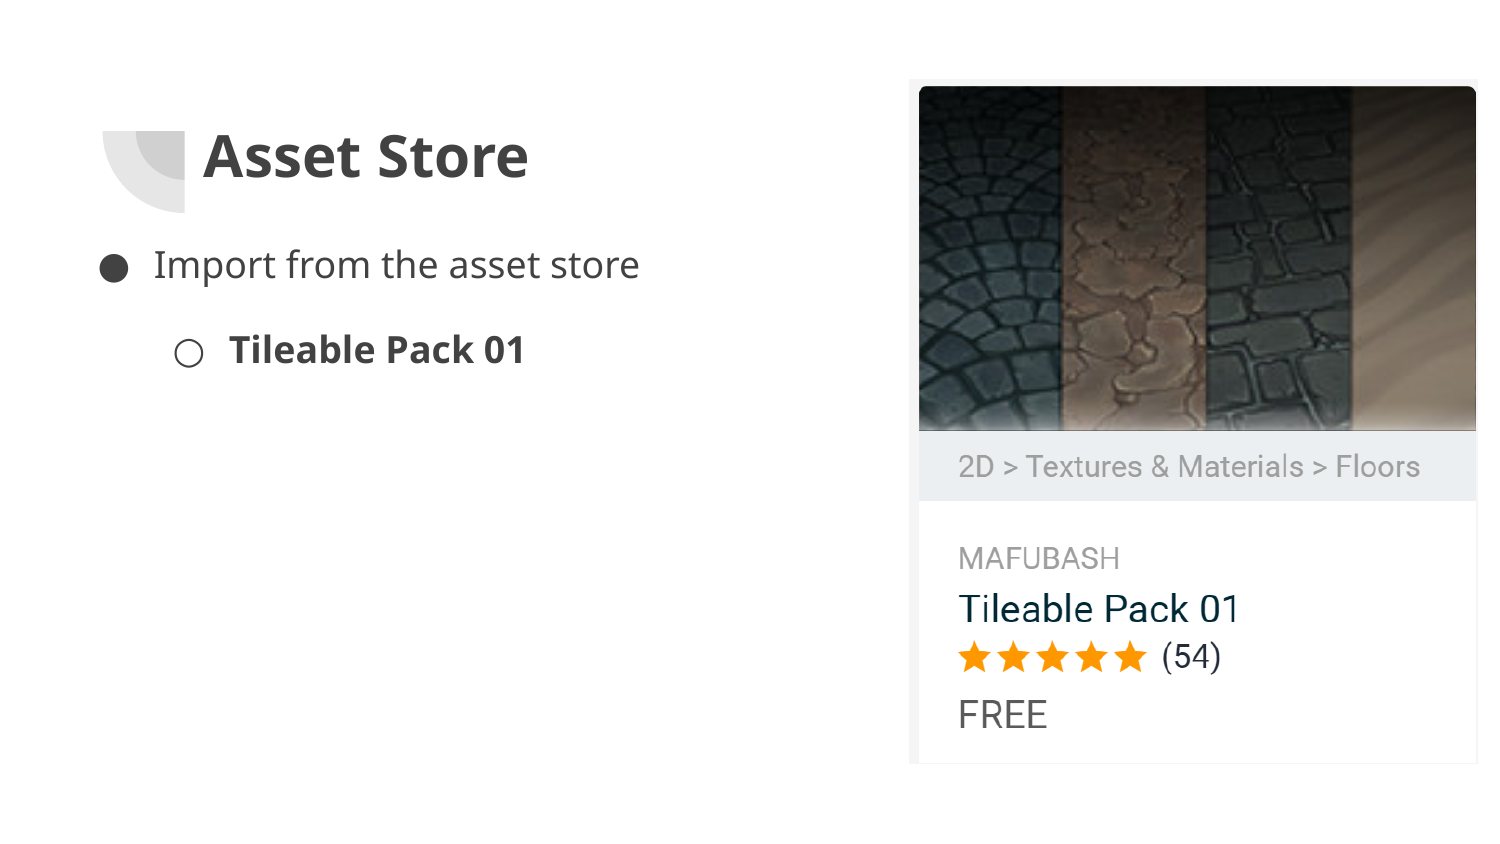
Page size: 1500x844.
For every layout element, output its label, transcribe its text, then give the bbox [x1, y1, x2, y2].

title Asset Store [188, 110, 904, 198]
picture [909, 79, 1478, 764]
list Import from the asset store Tileable Pack 01 [63, 219, 887, 706]
